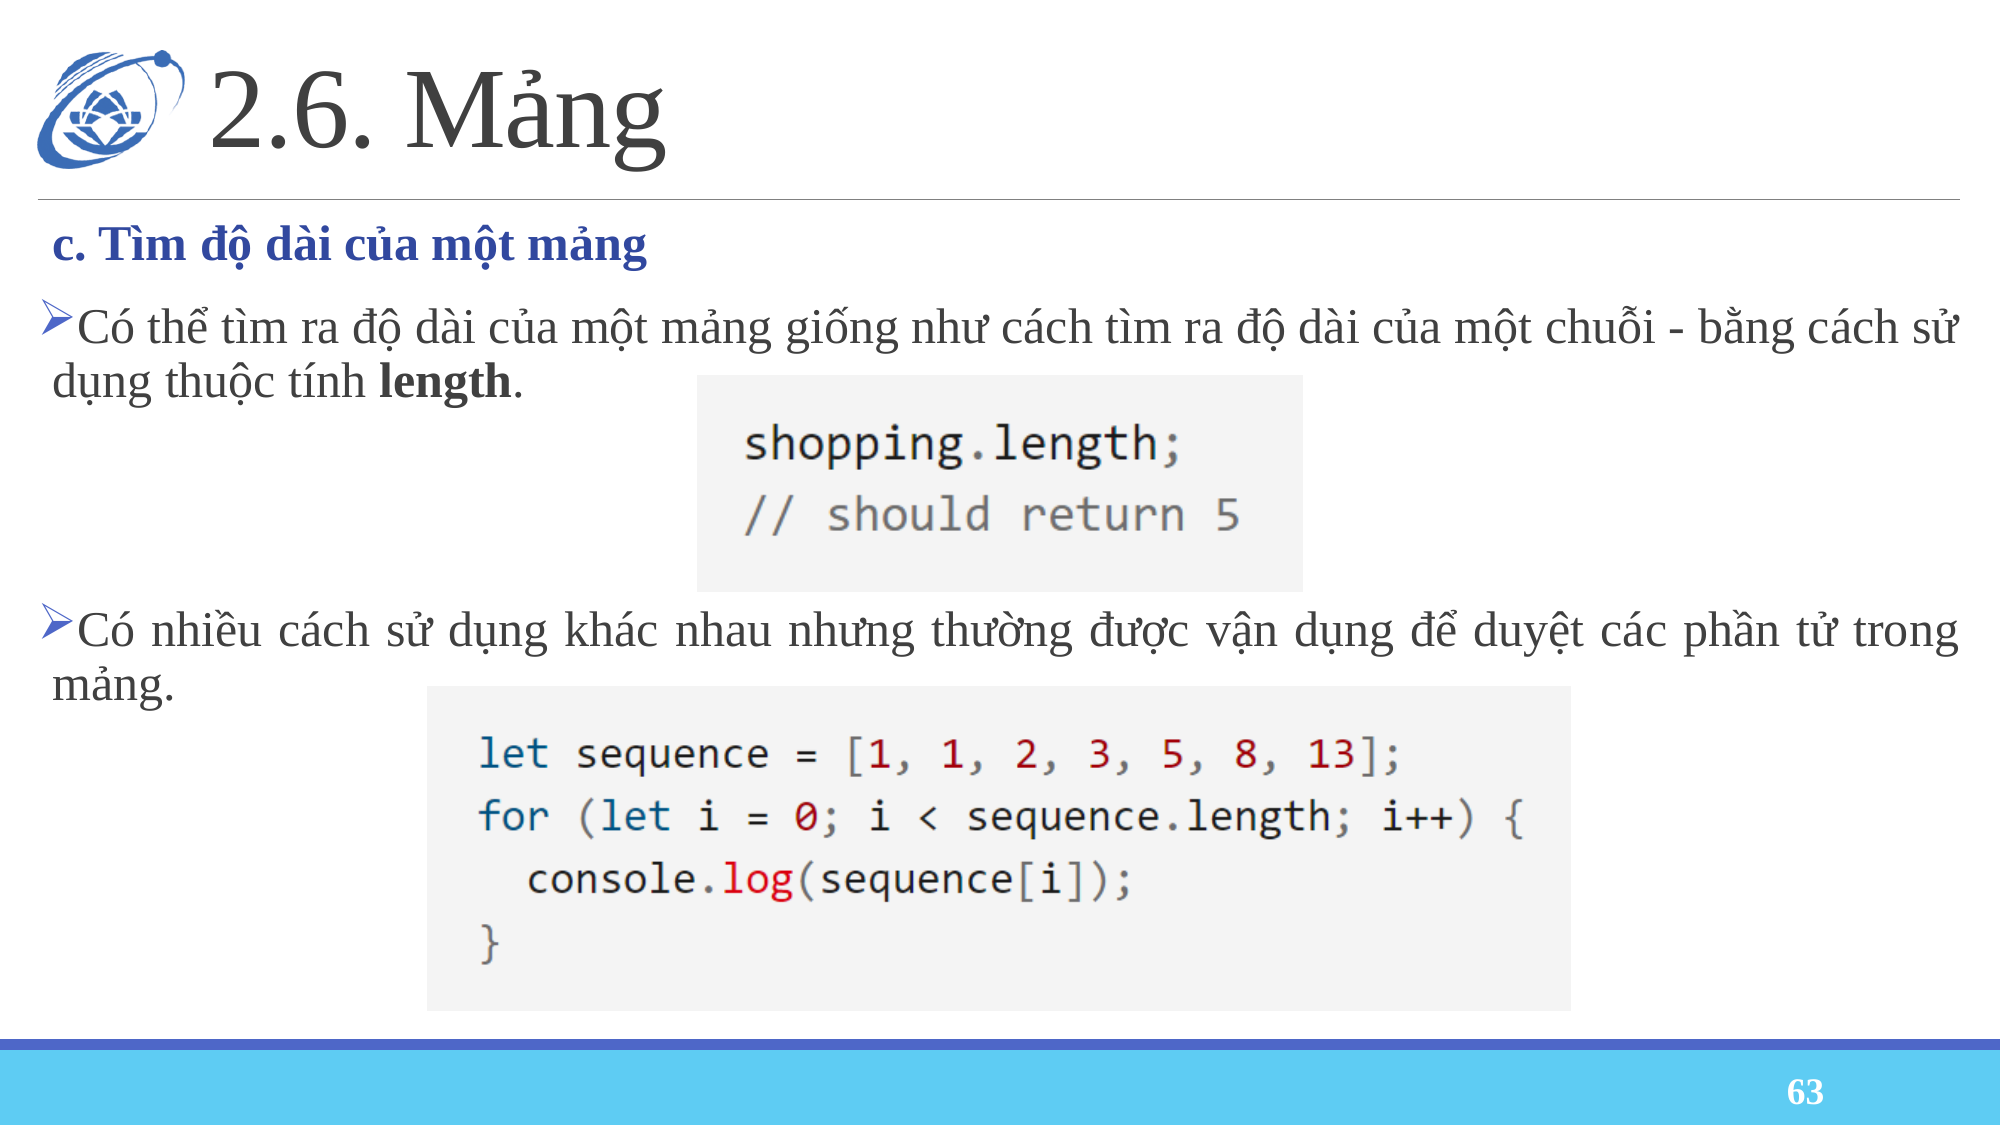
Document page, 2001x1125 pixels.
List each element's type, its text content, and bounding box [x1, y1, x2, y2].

picture [427, 686, 1571, 1011]
slide_number 63 [1624, 1059, 1840, 1120]
picture [696, 374, 1303, 593]
list c. Tìm độ dài của một mảng Có thể tìm ra độ dài của một mảng giống như cách tìm ra độ dài của một chuỗi - bằng cách sử dụng thuộc tính length. Có nhiều cách sử dụng khác nhau nhưng thường được vận dụng để duyệt các phần tử trong mảng. [37, 209, 1961, 1011]
picture [37, 34, 185, 183]
title 2.6. Mảng [193, 47, 1961, 192]
